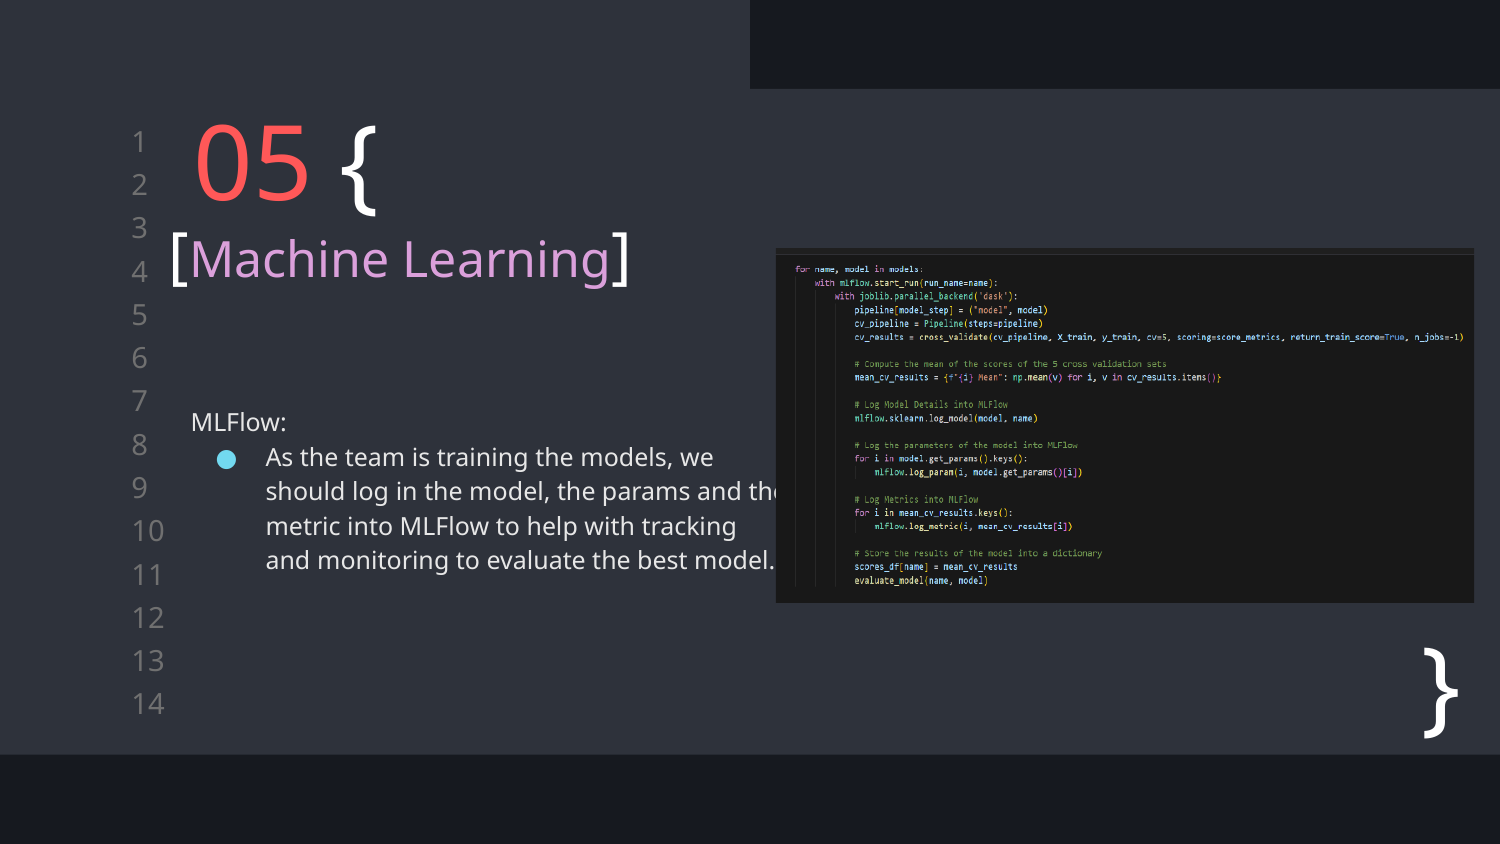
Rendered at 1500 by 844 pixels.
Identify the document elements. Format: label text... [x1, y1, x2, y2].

text_box } [1406, 616, 1490, 745]
title [Machine Learning] [153, 208, 1076, 297]
title 05 { [135, 67, 438, 249]
picture [775, 248, 1475, 603]
subtitle MLFlow: As the team is training the models, we should log in the model, the params and the metric into MLFlow to help with tracking and monitoring to evaluate the best model. [175, 340, 804, 679]
